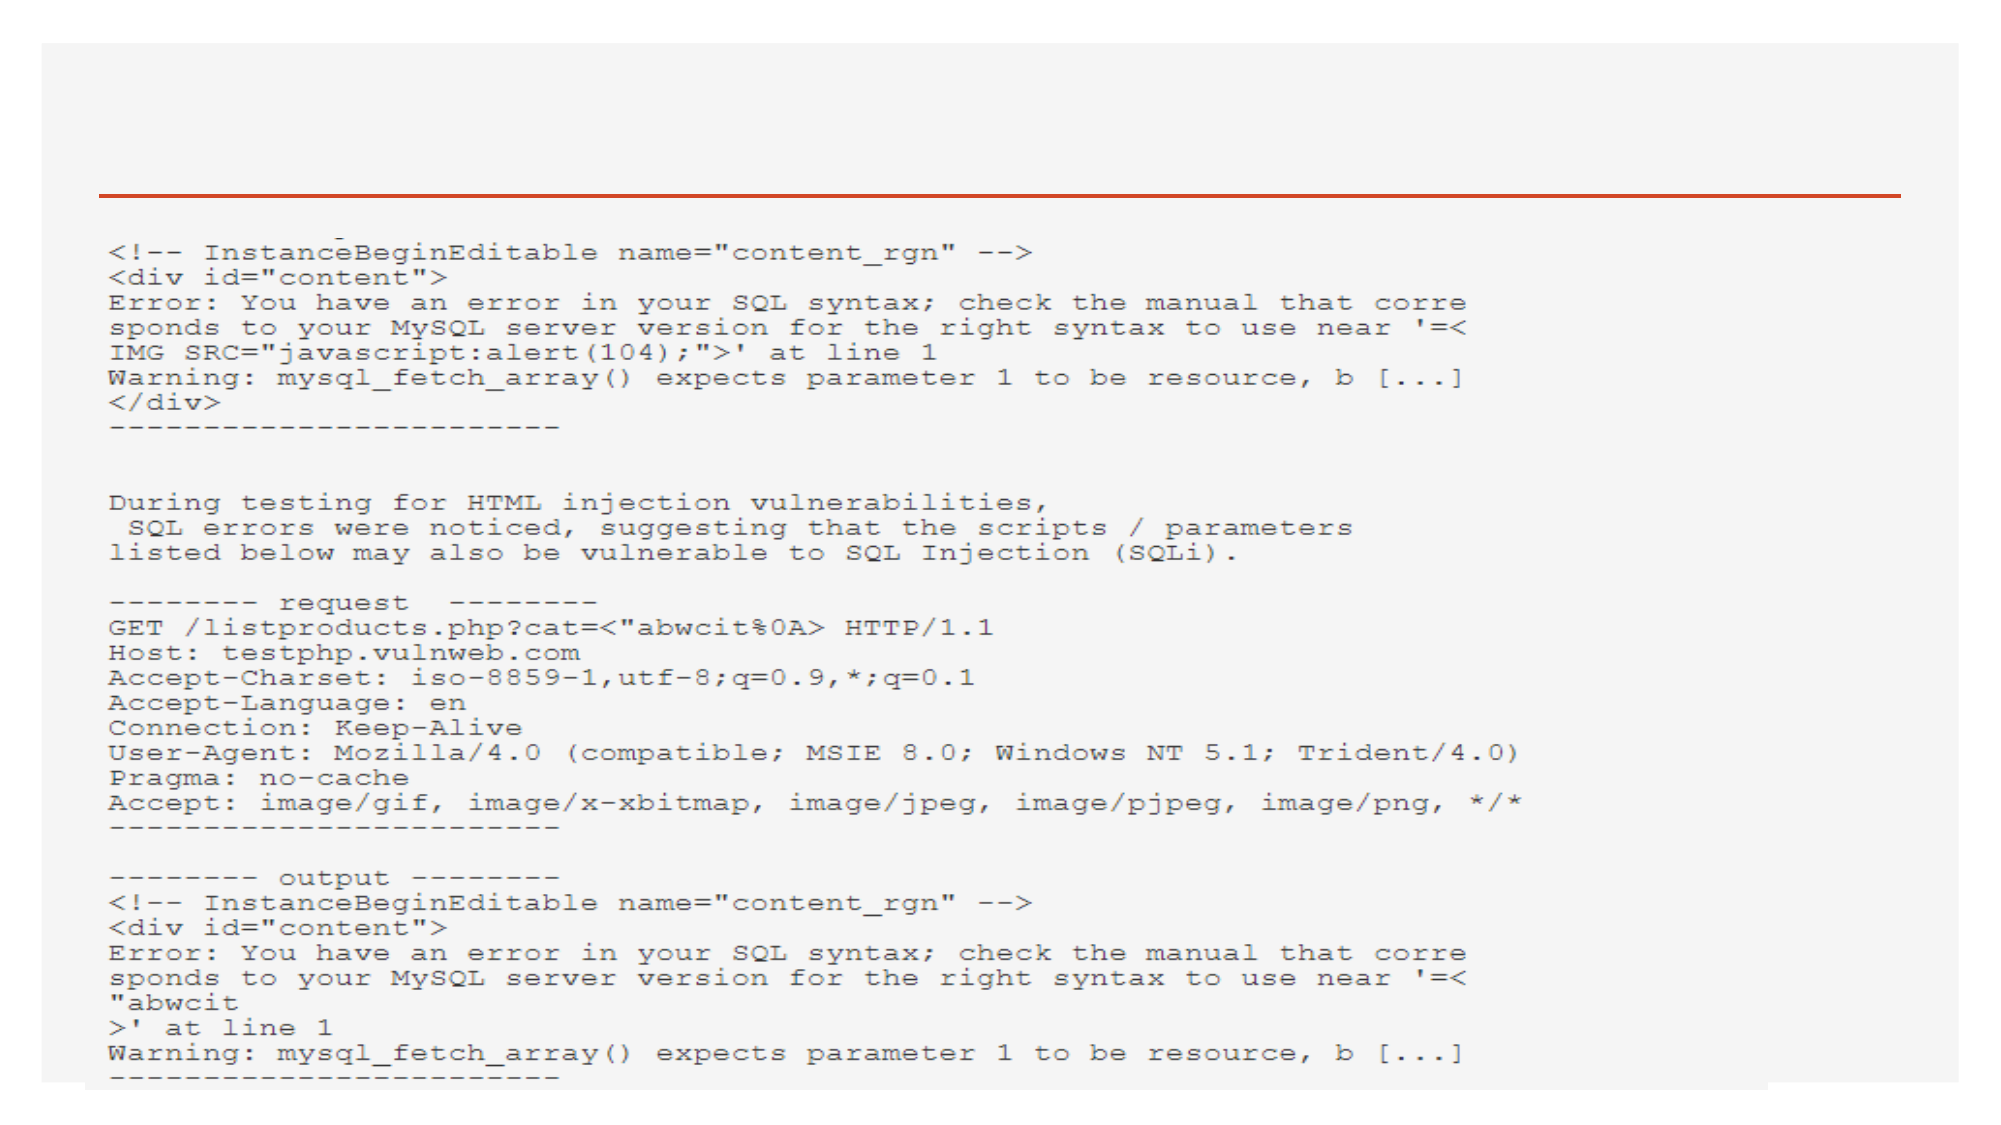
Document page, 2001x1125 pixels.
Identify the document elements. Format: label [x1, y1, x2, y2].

picture [85, 238, 1768, 1091]
